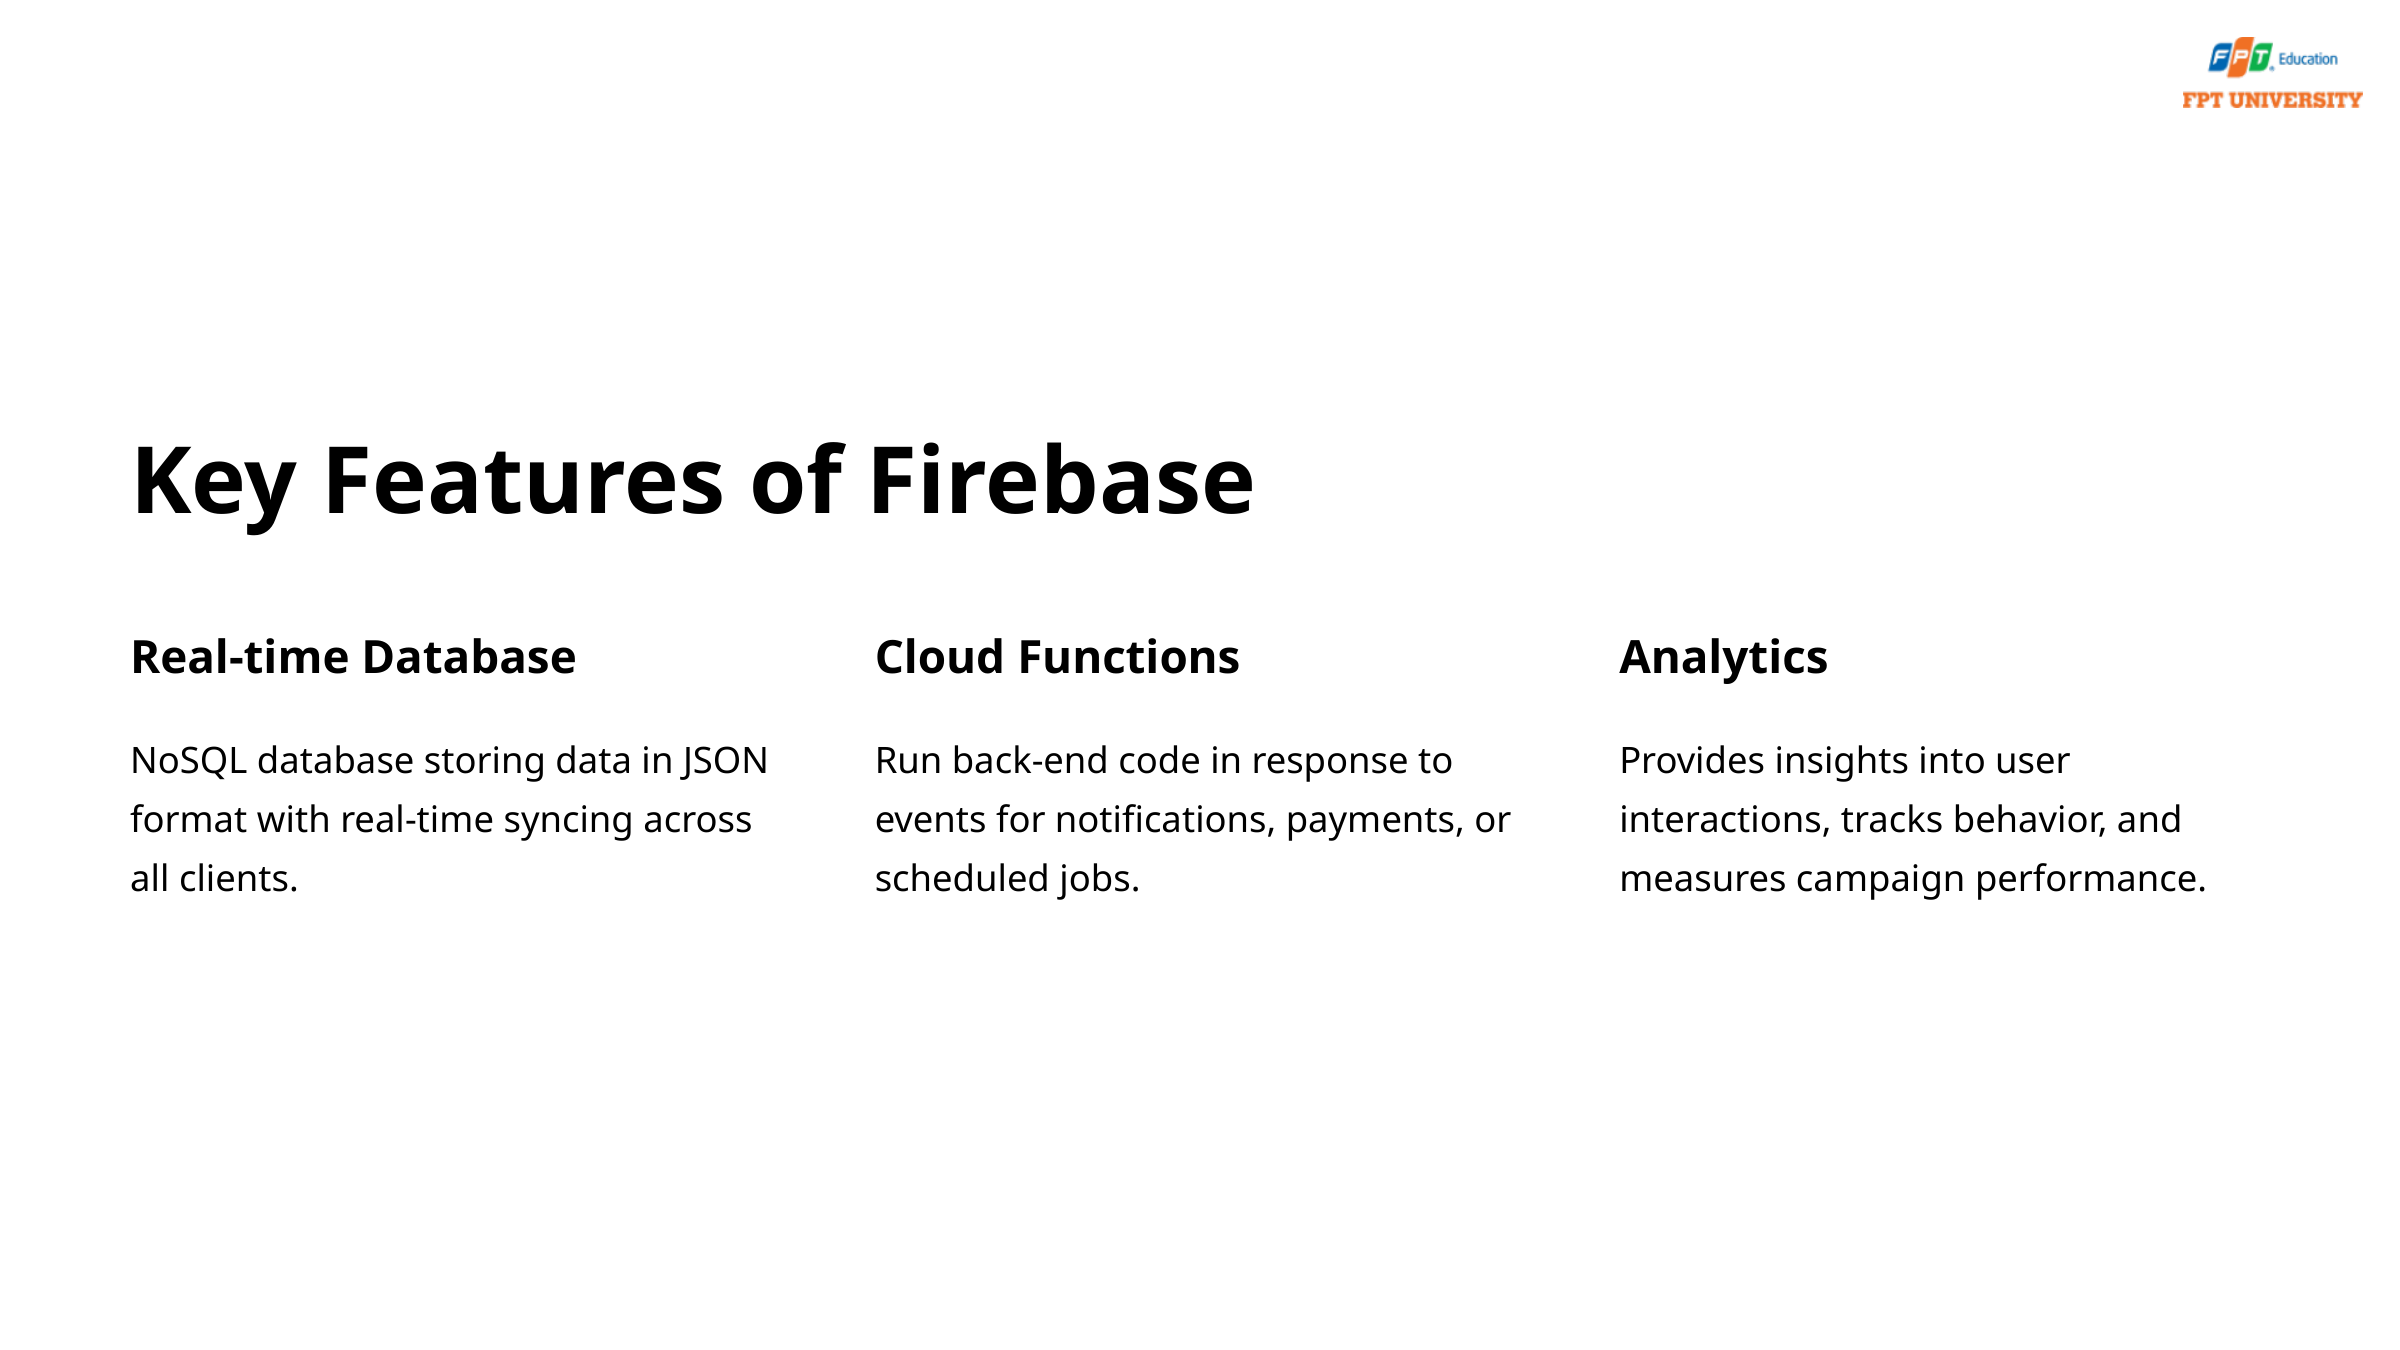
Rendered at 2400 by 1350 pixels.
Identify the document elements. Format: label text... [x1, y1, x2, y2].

text_box Real-time Database [130, 625, 596, 684]
text_box NoSQL database storing data in JSON format with real-time syncing across all clients. [130, 721, 783, 900]
text_box Run back-end code in response to events for notifications, payments, or scheduled jobs. [874, 721, 1528, 900]
text_box Provides insights into user interactions, tracks behavior, and measures campaign performance. [1619, 721, 2272, 900]
text_box Analytics [1619, 625, 2085, 684]
text_box Cloud Functions [874, 625, 1340, 684]
text_box Key Features of Firebase [130, 416, 1253, 533]
picture [2182, 37, 2363, 108]
